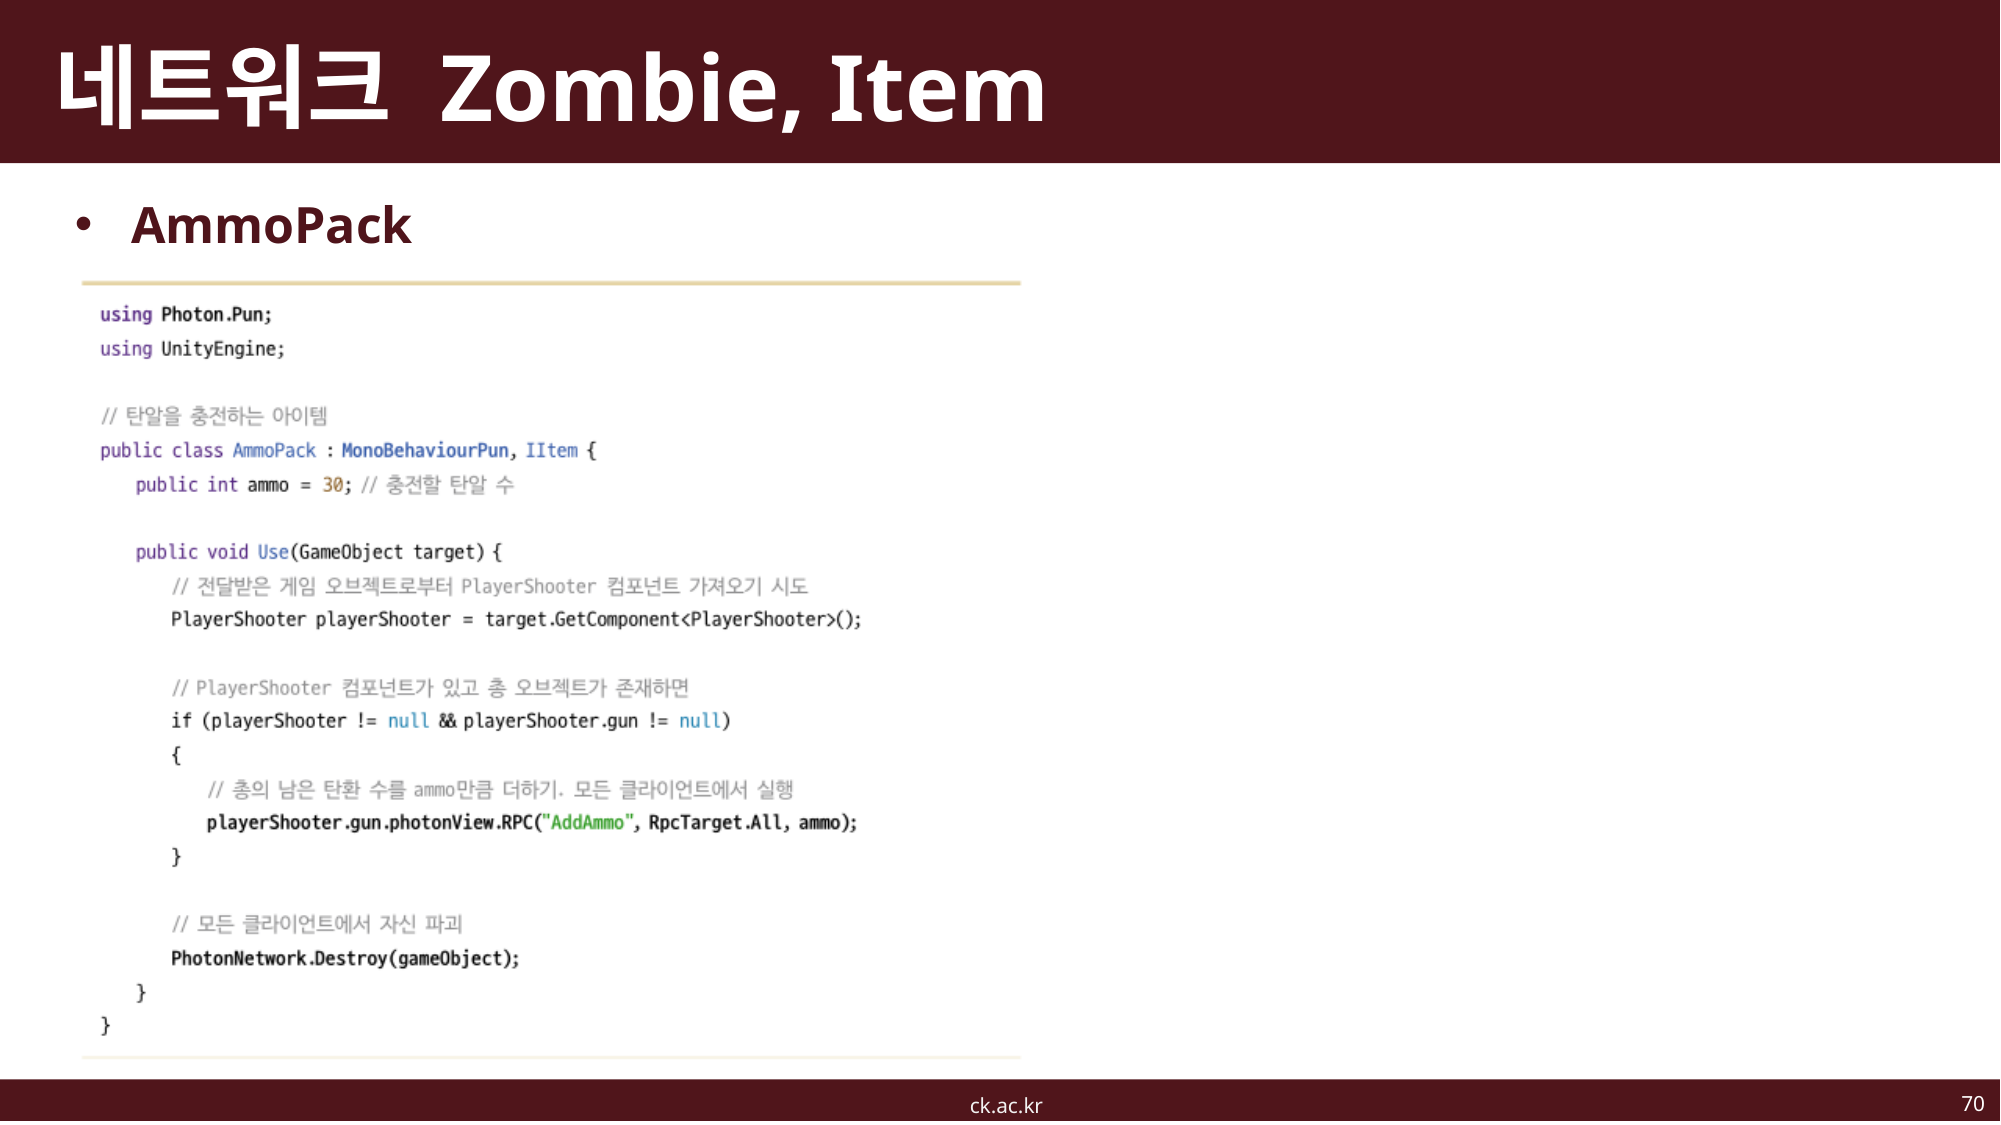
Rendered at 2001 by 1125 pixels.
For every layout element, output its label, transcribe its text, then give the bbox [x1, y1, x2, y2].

text_box AmmoPack [60, 186, 1953, 261]
title 네트워크 Zombie, Item [39, 34, 1289, 149]
slide_number 70 [1911, 1083, 2000, 1125]
picture [59, 270, 1047, 1076]
footer ck.ac.kr [949, 1084, 1064, 1125]
